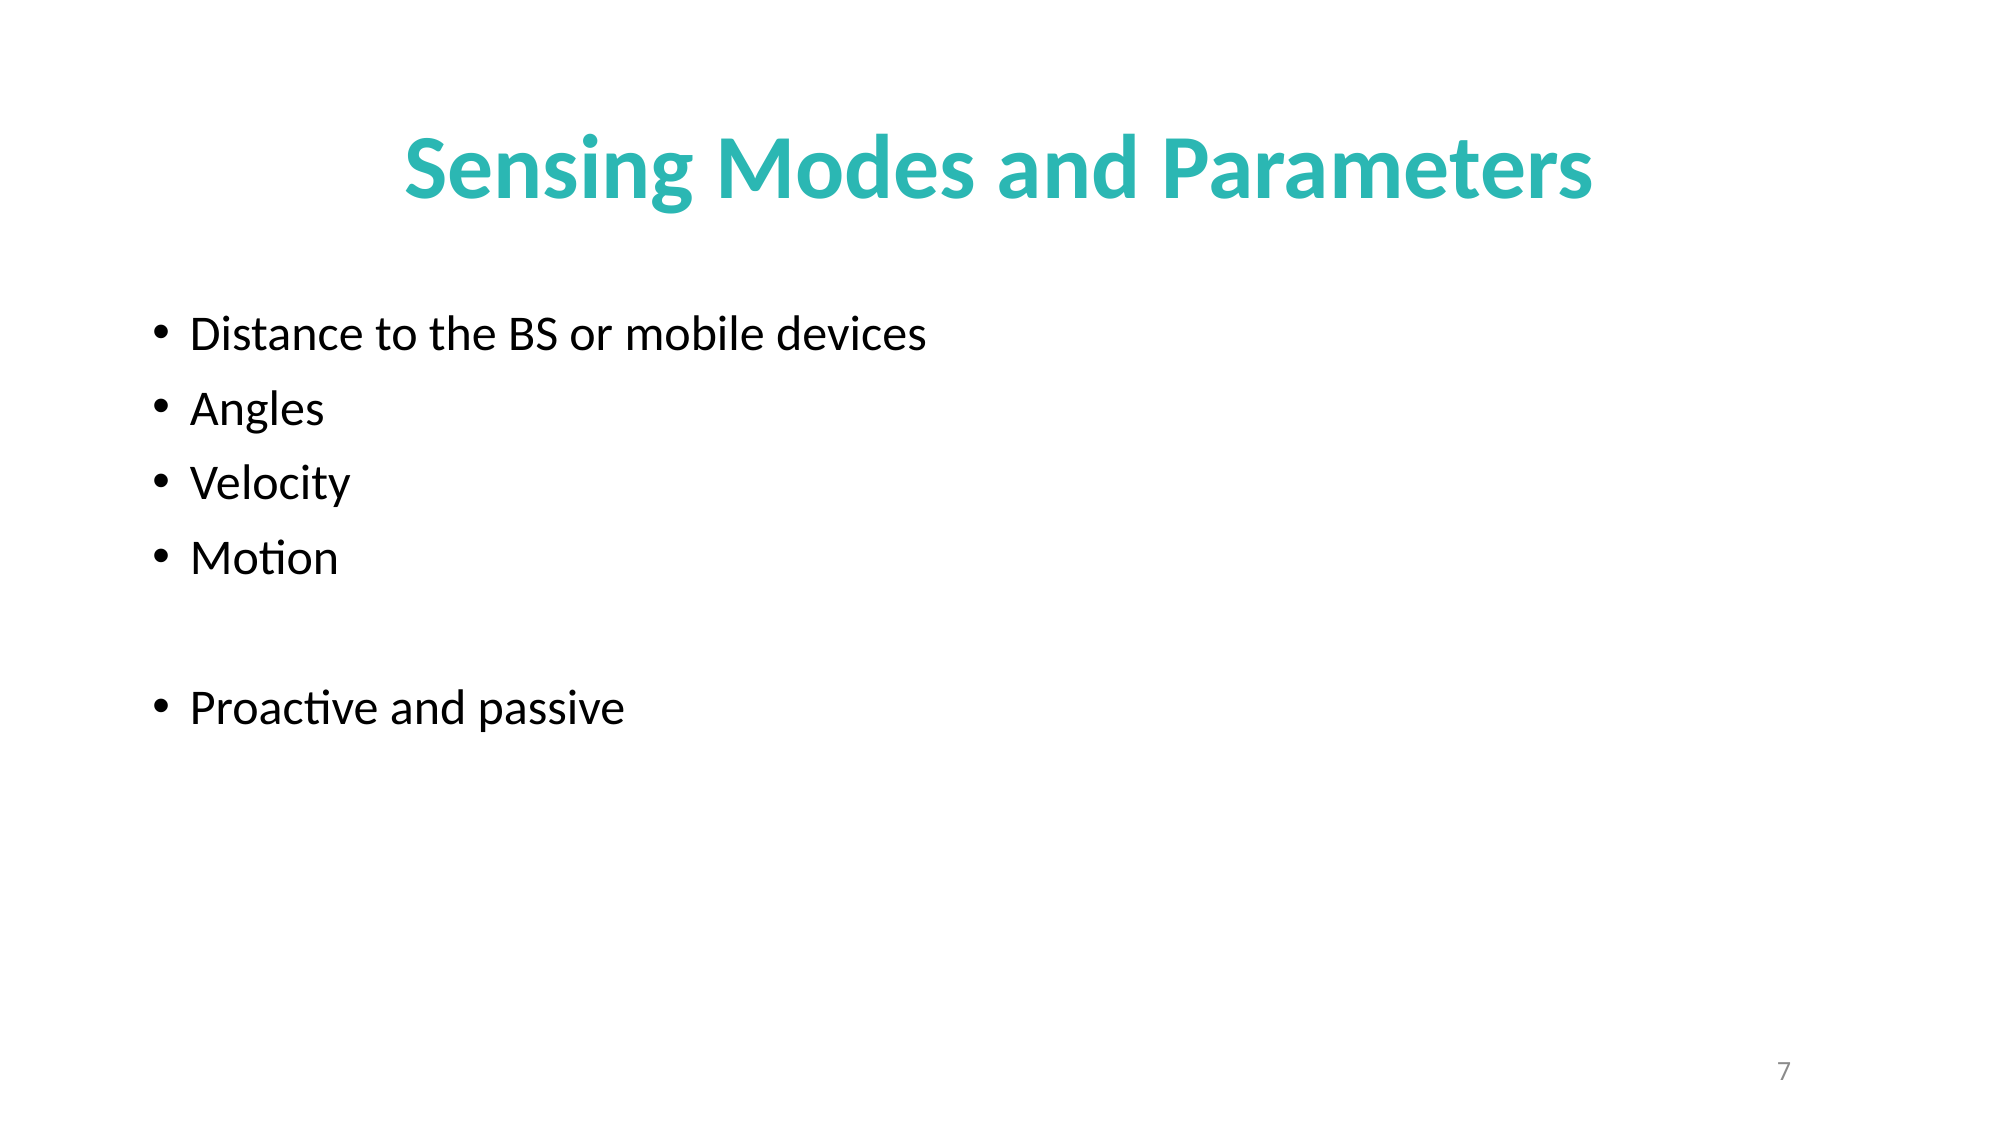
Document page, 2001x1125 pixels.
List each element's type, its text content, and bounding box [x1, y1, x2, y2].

slide_number 7 [1356, 1042, 1807, 1103]
list Distance to the BS or mobile devices Angles Velocity Motion Proactive and passive [137, 299, 1863, 1014]
title Sensing Modes and Parameters [137, 59, 1863, 278]
